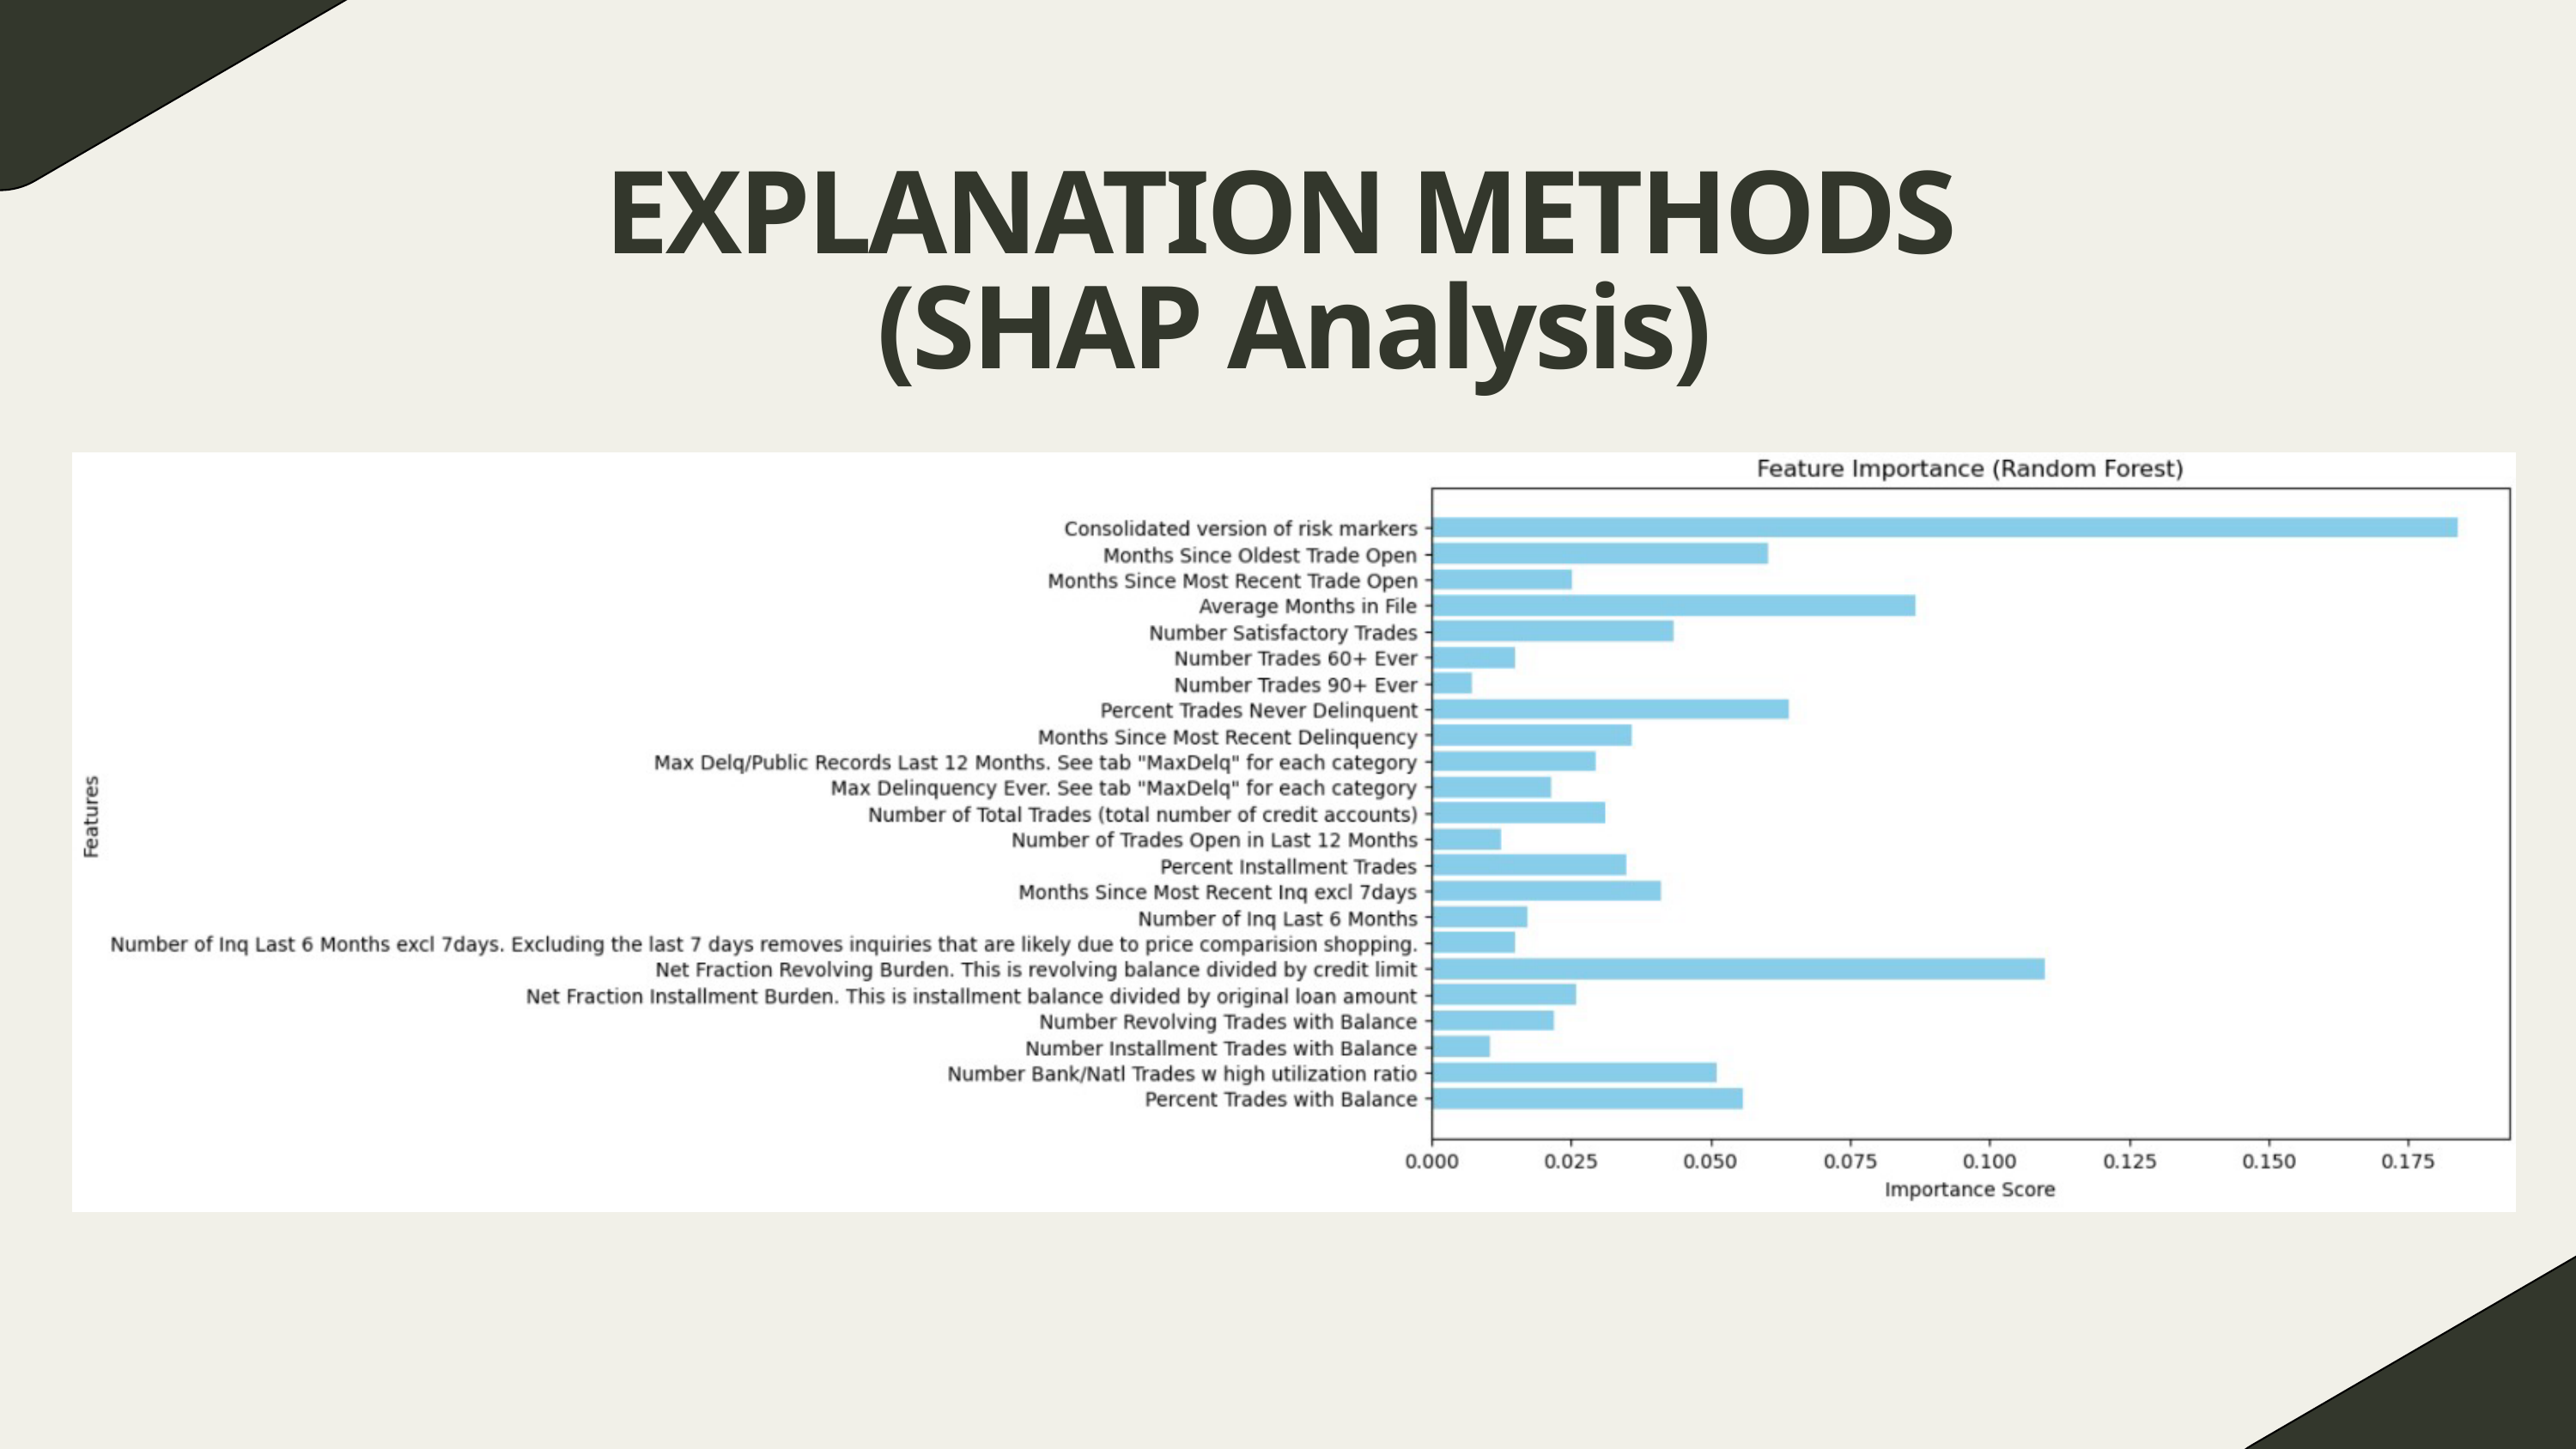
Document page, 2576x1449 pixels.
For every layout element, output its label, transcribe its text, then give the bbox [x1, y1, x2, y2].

text_box EXPLANATION METHODS (SHAP Analysis) [408, 161, 2181, 450]
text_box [2216, 1228, 2576, 1449]
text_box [0, 0, 410, 202]
picture [72, 452, 2517, 1212]
